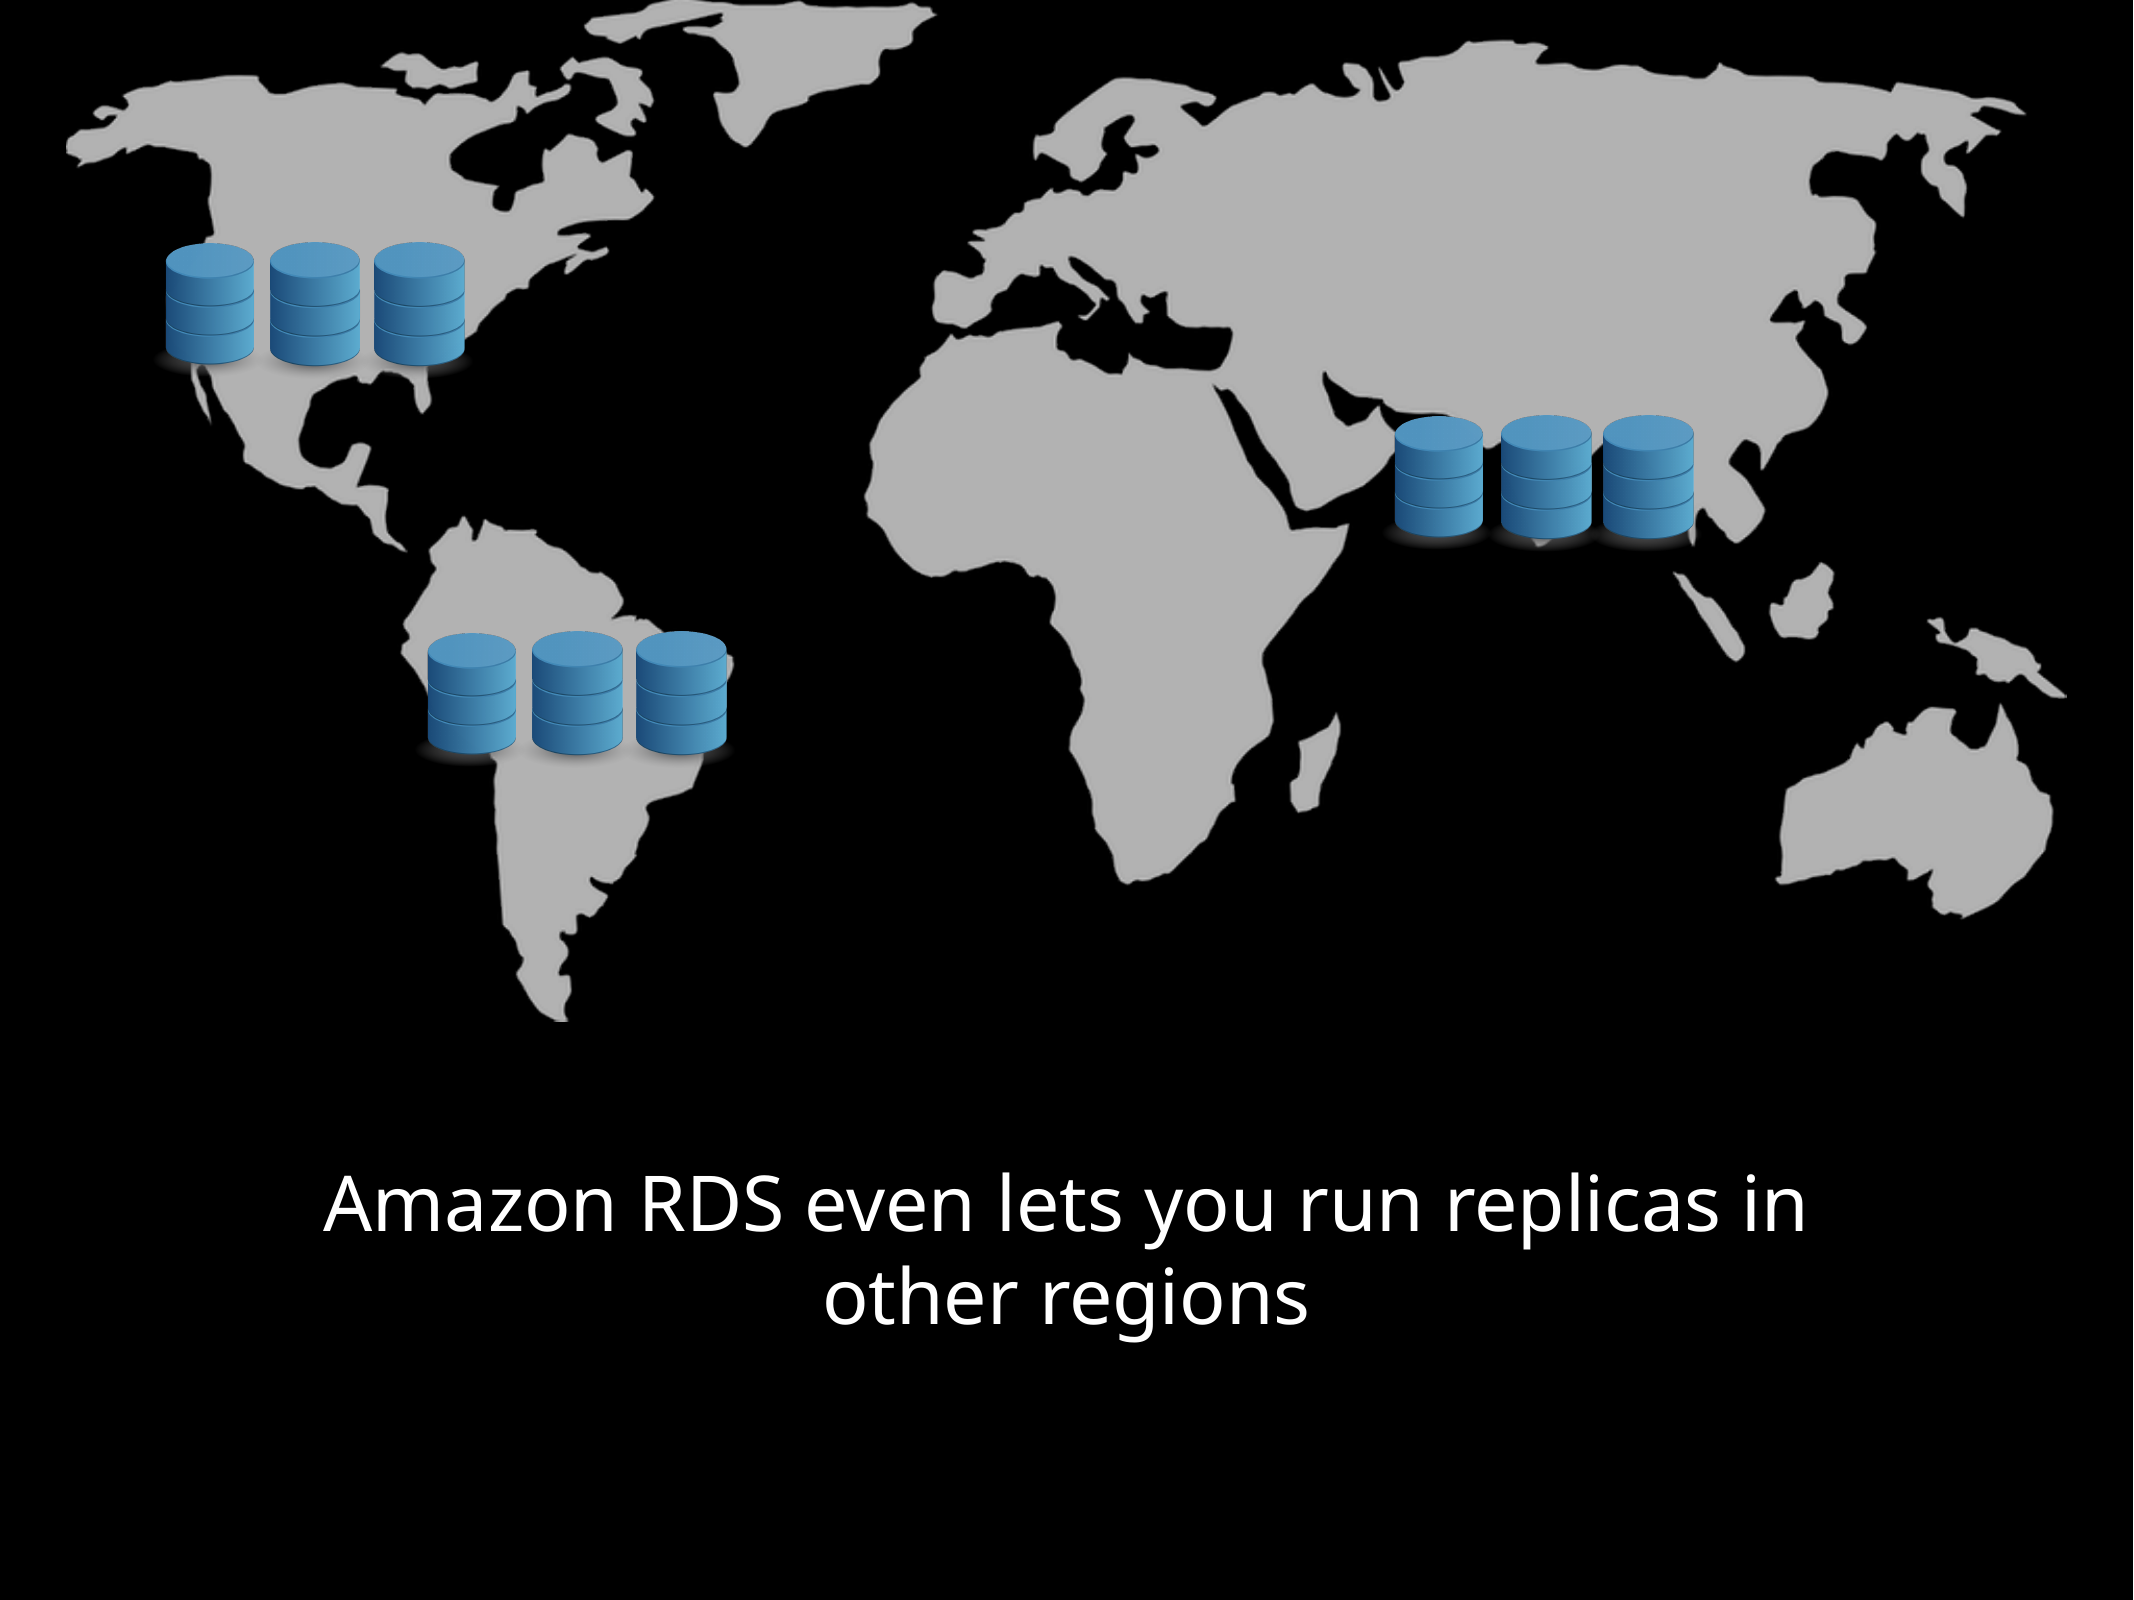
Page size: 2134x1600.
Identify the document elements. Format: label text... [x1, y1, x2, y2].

text_box Amazon RDS even lets you run replicas in other regions [208, 1023, 1925, 1348]
picture [66, 0, 2067, 1023]
